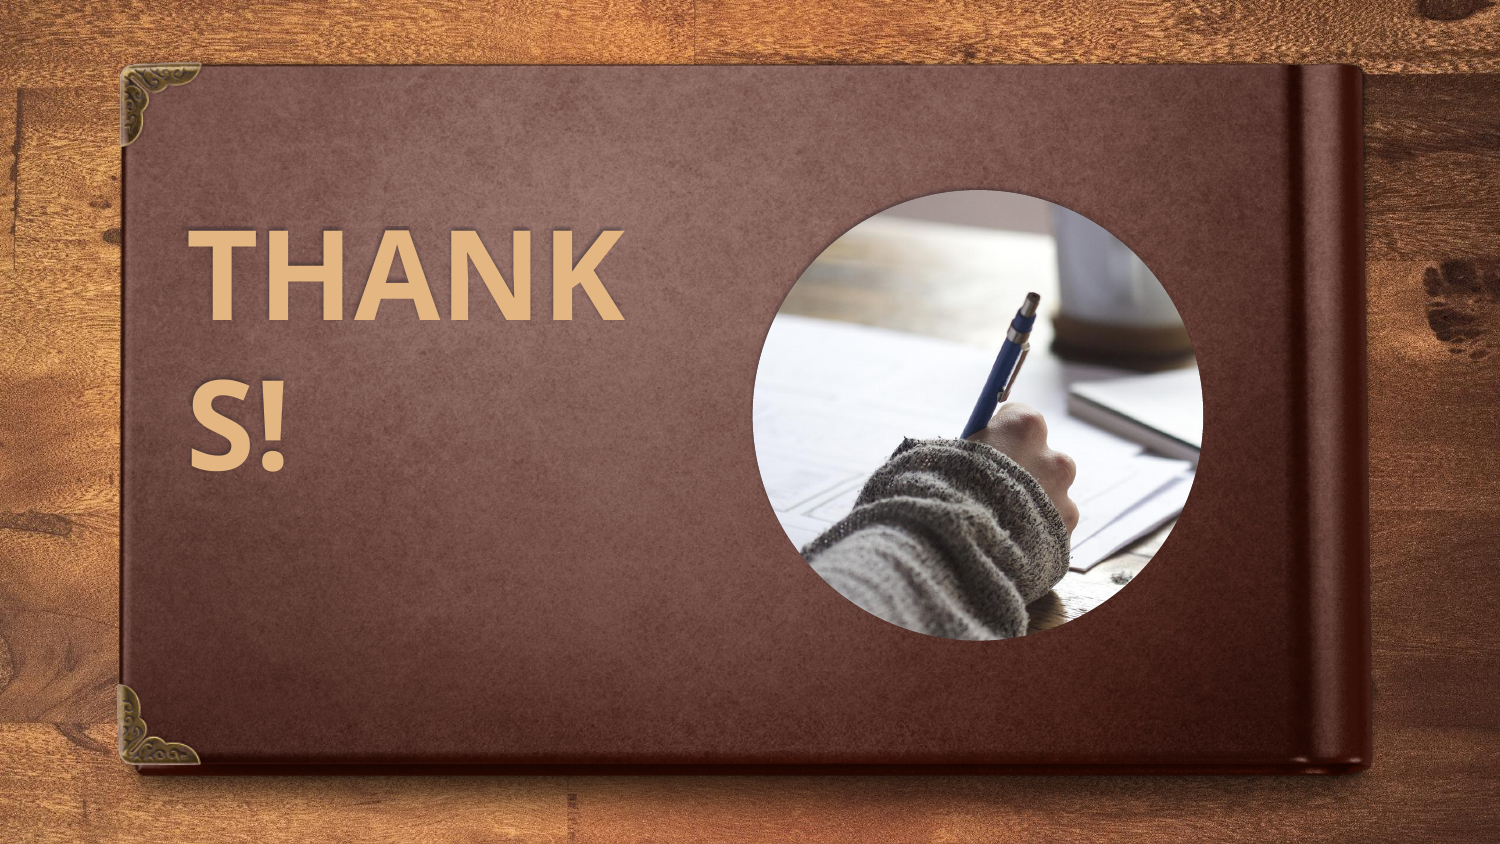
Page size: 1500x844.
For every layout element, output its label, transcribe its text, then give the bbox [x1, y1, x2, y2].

title THANKS! [171, 320, 702, 511]
picture [0, 0, 1500, 844]
